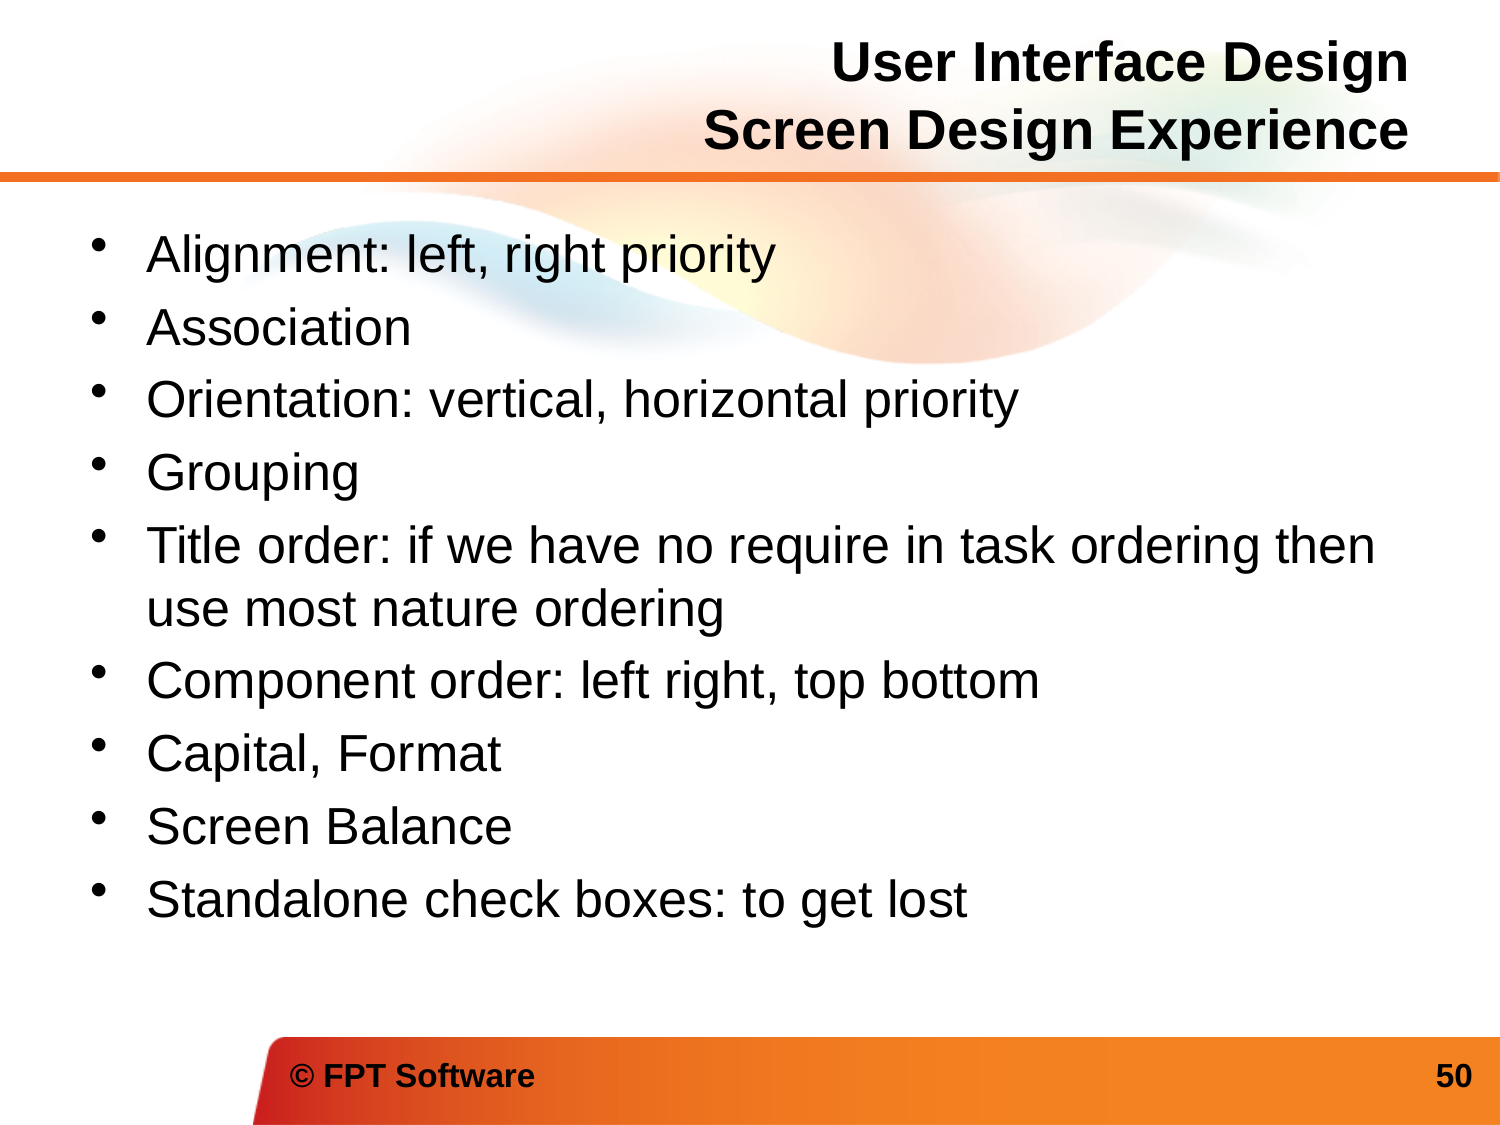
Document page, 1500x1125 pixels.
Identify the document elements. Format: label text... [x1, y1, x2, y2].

title User Interface Design Screen Design Experience [437, 24, 1425, 161]
picture [253, 1037, 1500, 1125]
list Alignment: left, right priority Association Orientation: vertical, horizontal priority Grouping Title order: if we have no require in task ordering then use most nature ordering Component order: left right, top bottom Capital, Format Screen Balance Standalone check boxes: to get lost [75, 212, 1425, 1005]
picture [0, 0, 1500, 212]
